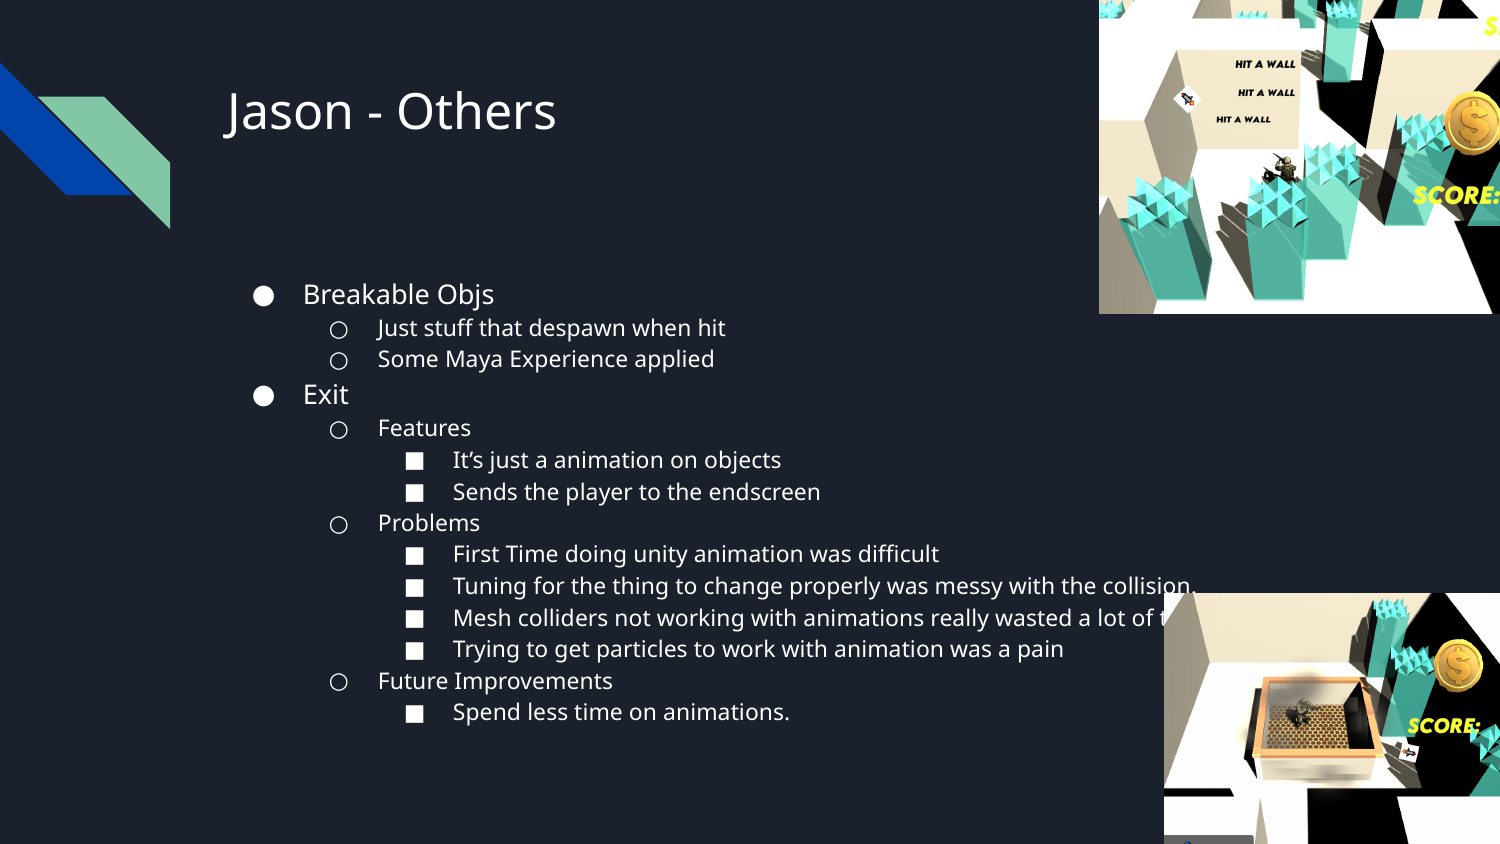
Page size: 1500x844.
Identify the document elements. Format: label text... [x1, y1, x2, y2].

picture [1099, 0, 1500, 315]
title Jason - Others [212, 64, 1094, 215]
list Breakable Objs Just stuff that despawn when hit Some Maya Experience applied Exit Features It’s just a animation on objects Sends the player to the endscreen Problems First Time doing unity animation was difficult Tuning for the thing to change properly was messy with the collision. Mesh colliders not working with animations really wasted a lot of time Trying to get particles to work with animation was a pain Future Improvements Spend less time on animations. [212, 257, 1368, 735]
picture [1164, 592, 1500, 844]
